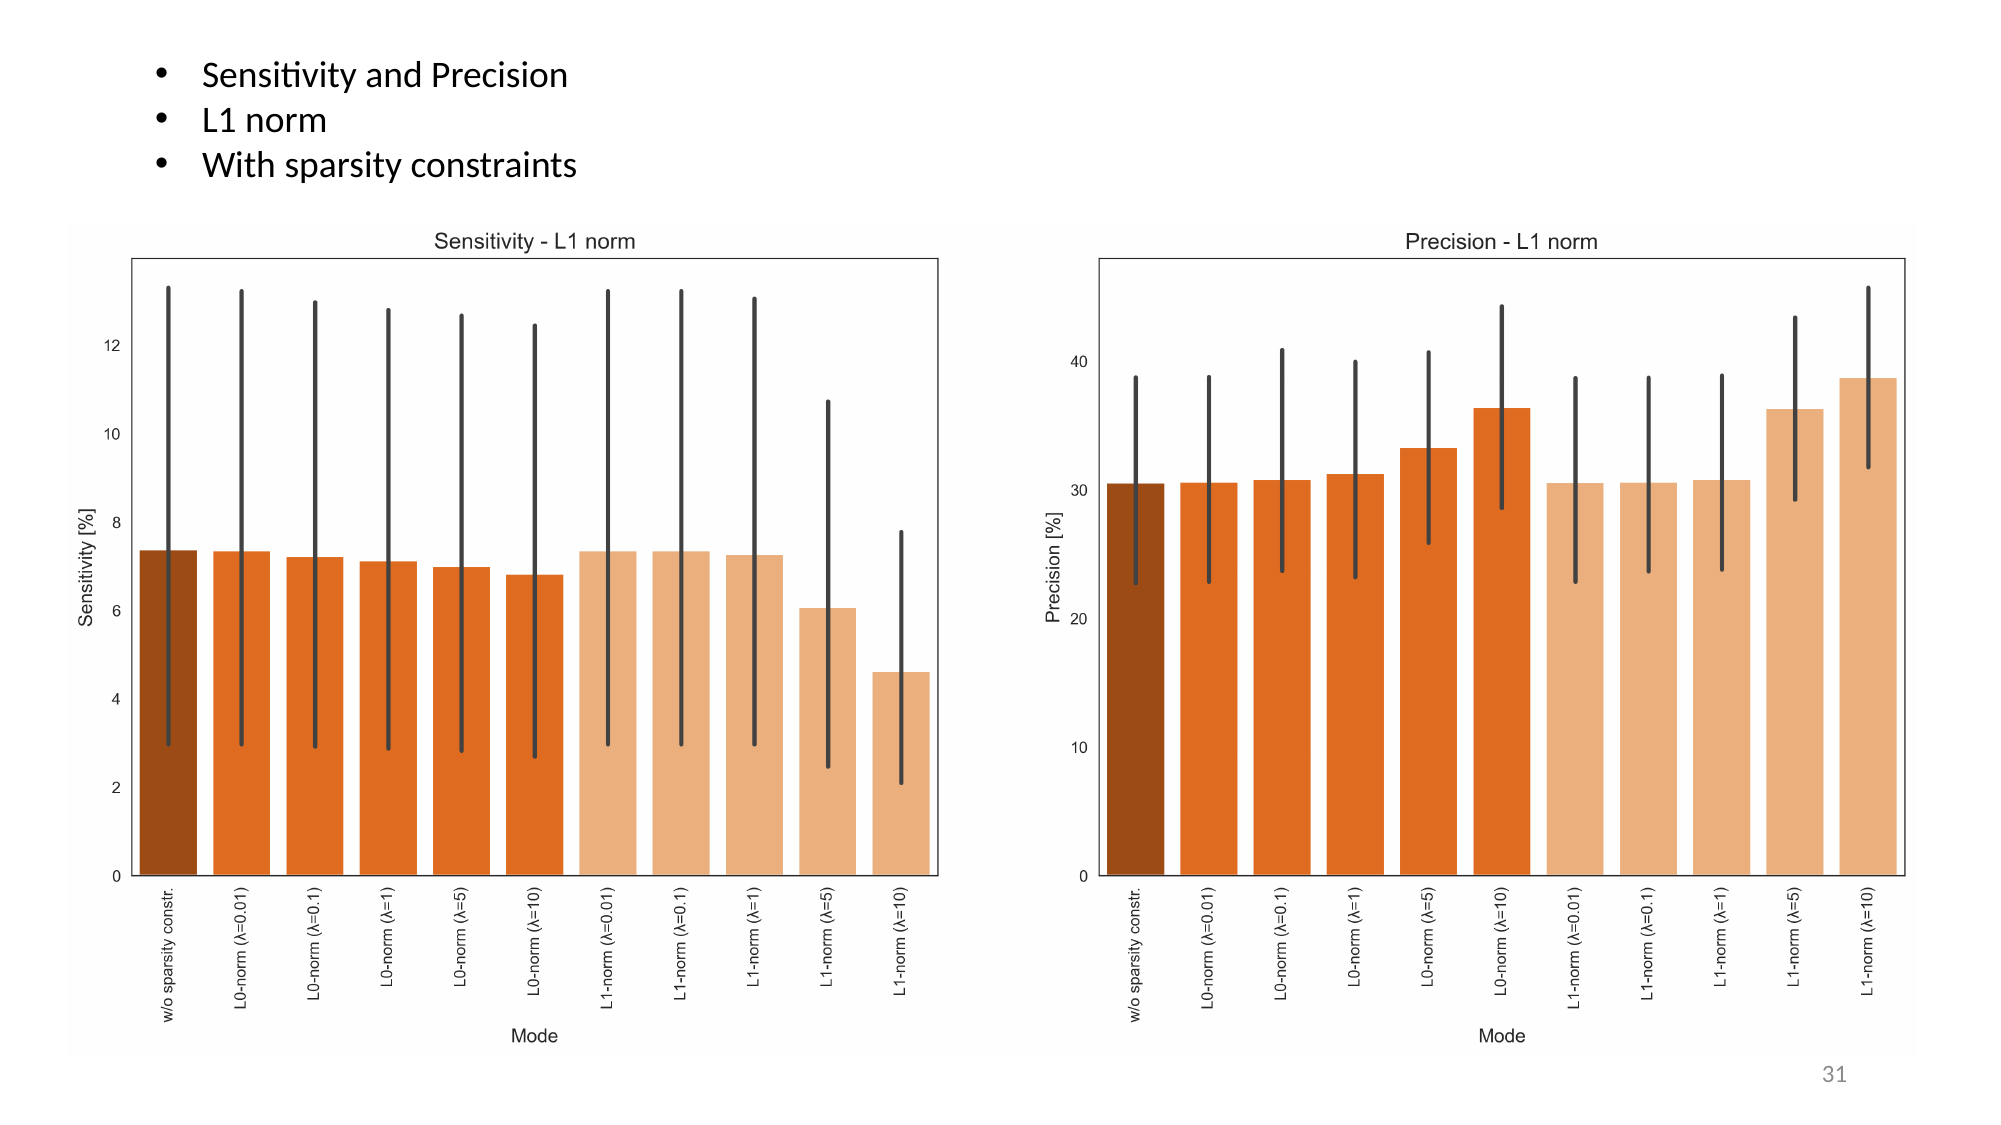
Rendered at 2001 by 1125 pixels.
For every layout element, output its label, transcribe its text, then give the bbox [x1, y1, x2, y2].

slide_number 31 [1412, 1057, 1863, 1103]
picture [67, 221, 1916, 1057]
text_box Sensitivity and Precision L1 norm With sparsity constraints [140, 42, 593, 193]
